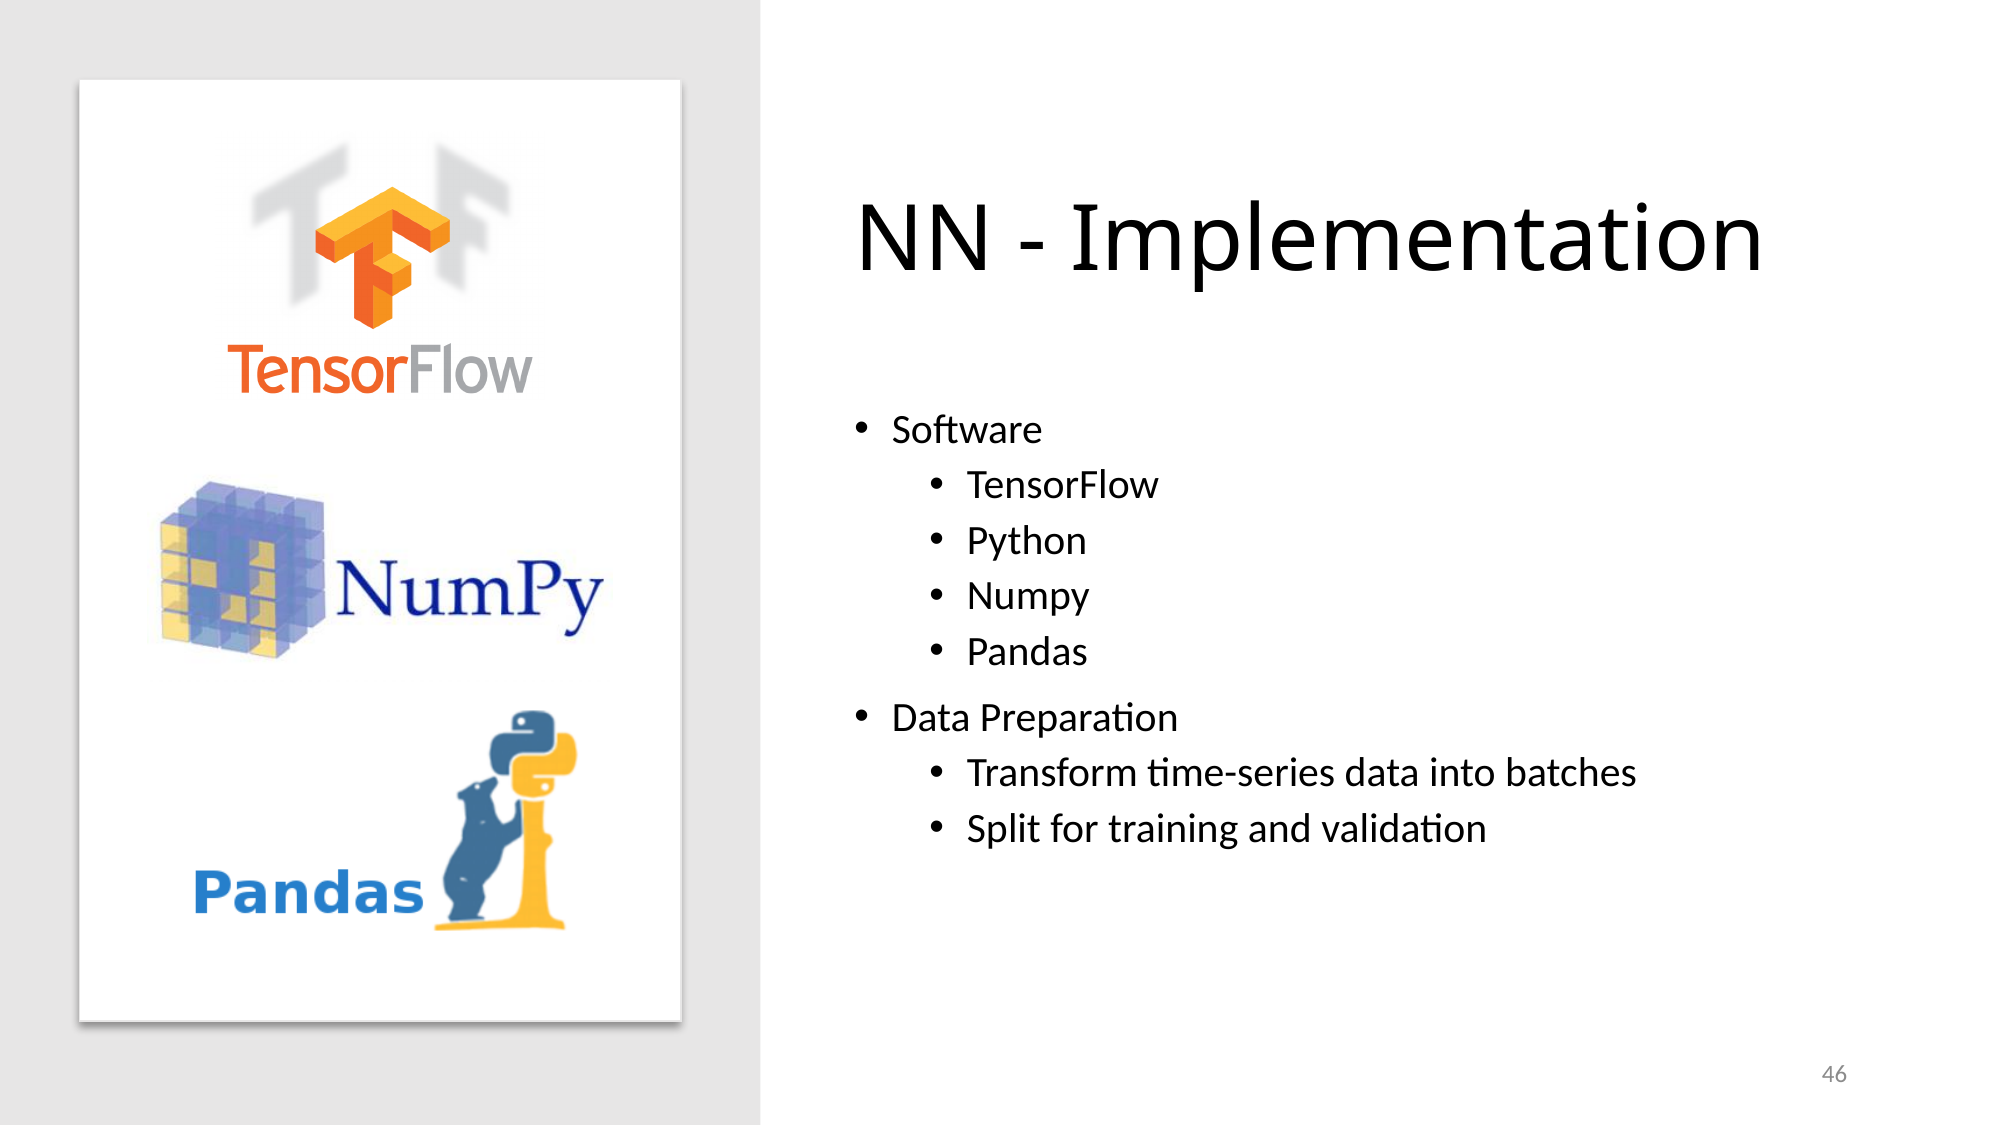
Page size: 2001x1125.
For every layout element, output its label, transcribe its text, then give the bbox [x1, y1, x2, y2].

text_box NN - Implementation [839, 103, 1893, 379]
text_box [0, 0, 761, 1125]
picture [215, 131, 545, 401]
picture [147, 419, 613, 682]
text_box 46 [1412, 1042, 1863, 1103]
text_box [78, 78, 682, 1022]
list Software TensorFlow Python Numpy Pandas Data Preparation Transform time-series data into batches Split for training and validation [839, 399, 1893, 1021]
picture [131, 708, 629, 967]
